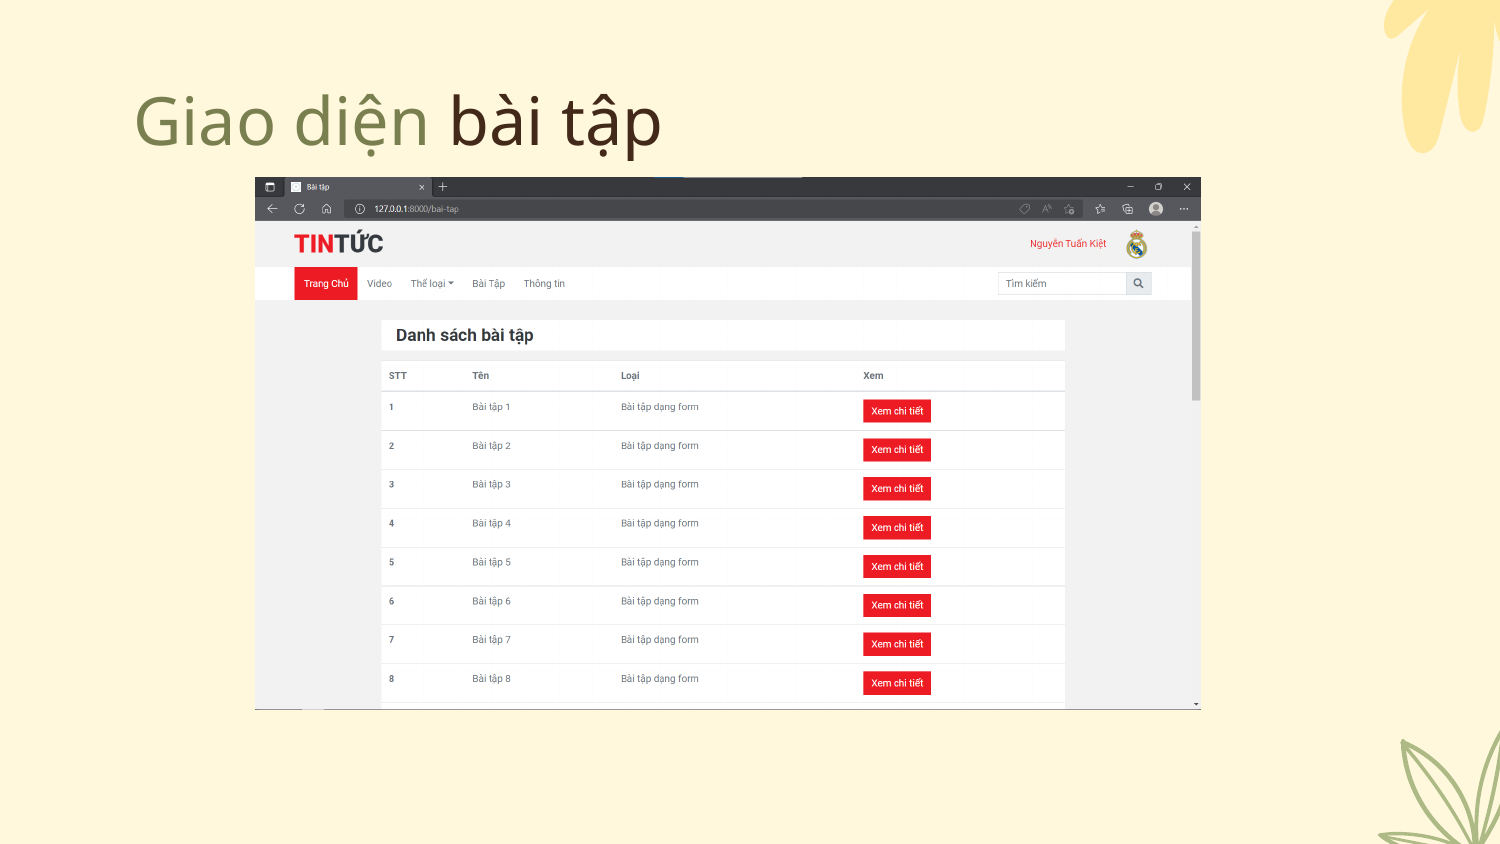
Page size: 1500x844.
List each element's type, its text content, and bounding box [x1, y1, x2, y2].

picture [255, 177, 1201, 710]
title Giao diện bài tập [118, 63, 1382, 161]
